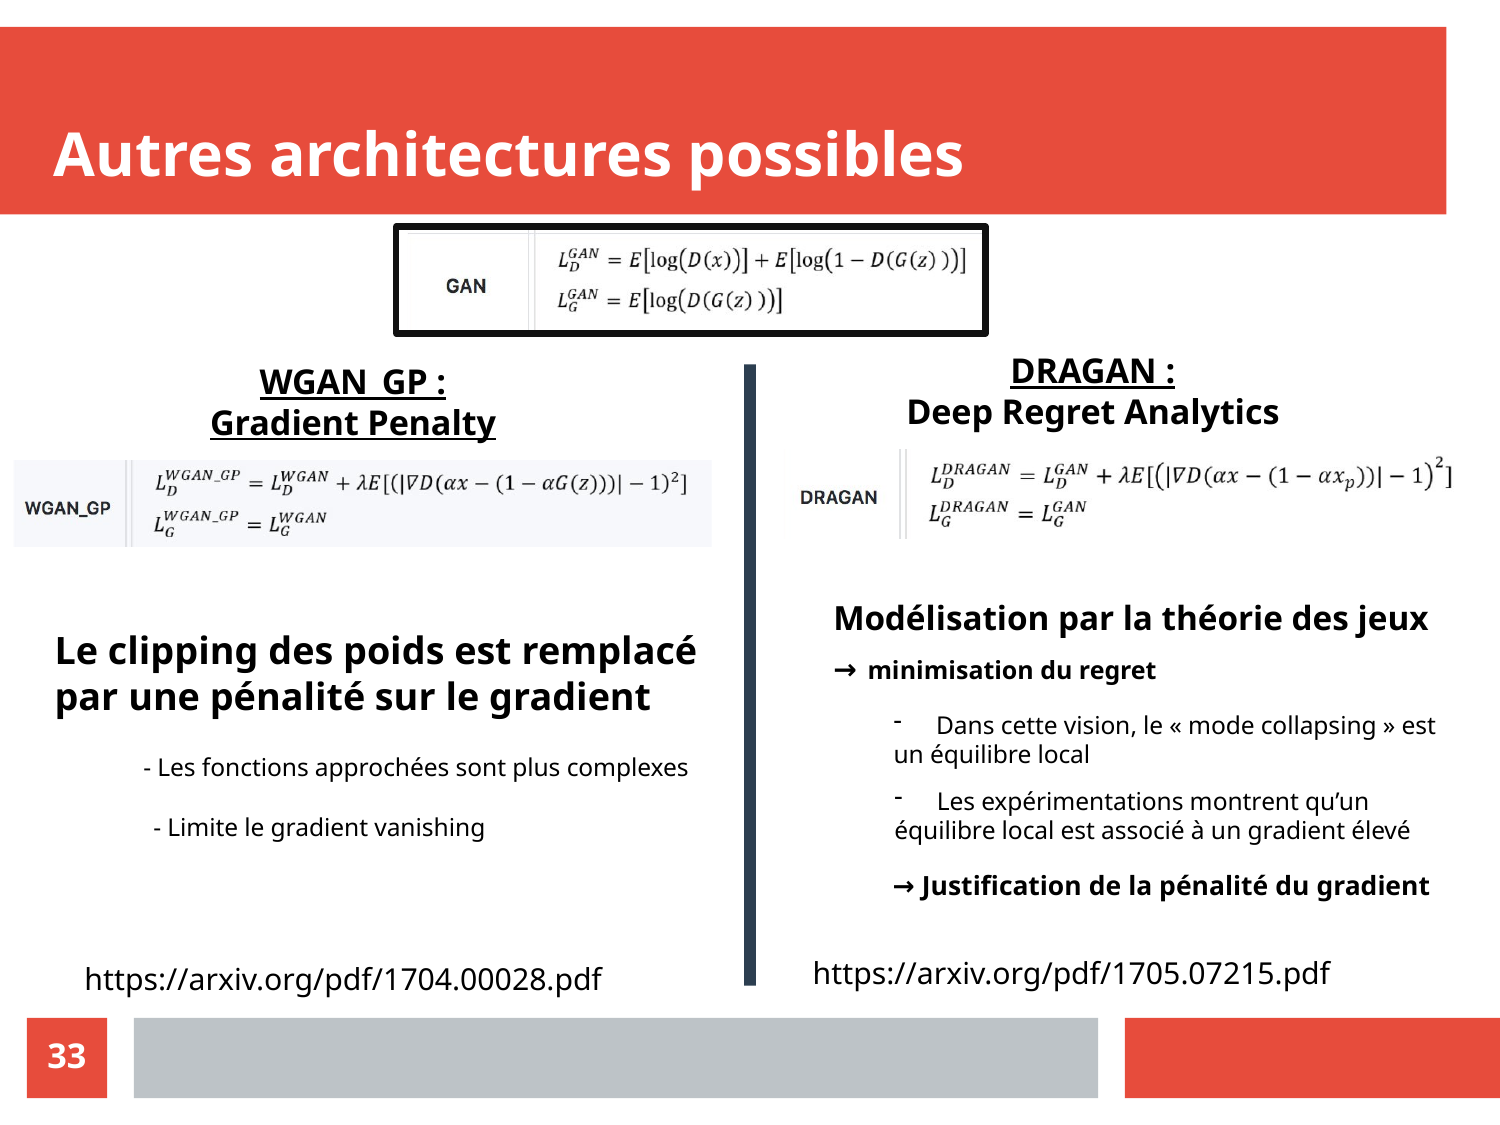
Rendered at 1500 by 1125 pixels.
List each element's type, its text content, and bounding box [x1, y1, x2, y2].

picture [407, 226, 985, 334]
text_box DRAGAN : Deep Regret Analytics [892, 342, 1293, 438]
picture [782, 449, 1468, 539]
text_box → Justification de la pénalité du gradient [879, 862, 1445, 908]
picture [13, 460, 712, 547]
text_box https://arxiv.org/pdf/1704.00028.pdf [70, 953, 616, 1004]
text_box - Les fonctions approchées sont plus complexes [129, 745, 703, 789]
text_box Dans cette vision, le « mode collapsing » est un équilibre local [880, 702, 1450, 776]
text_box Les expérimentations montrent qu’un équilibre local est associé à un gradient élevé [880, 778, 1425, 851]
text_box - Limite le gradient vanishing [139, 805, 500, 849]
text_box [396, 226, 407, 334]
text_box Le clipping des poids est remplacé par une pénalité sur le gradient [41, 620, 711, 725]
text_box Modélisation par la théorie des jeux → minimisation du regret [819, 590, 1443, 695]
text_box WGAN_GP : Gradient Penalty [196, 353, 509, 449]
title Autres architectures possibles [53, 55, 1447, 189]
text_box https://arxiv.org/pdf/1705.07215.pdf [799, 948, 1344, 998]
slide_number 33 [26, 1017, 108, 1099]
